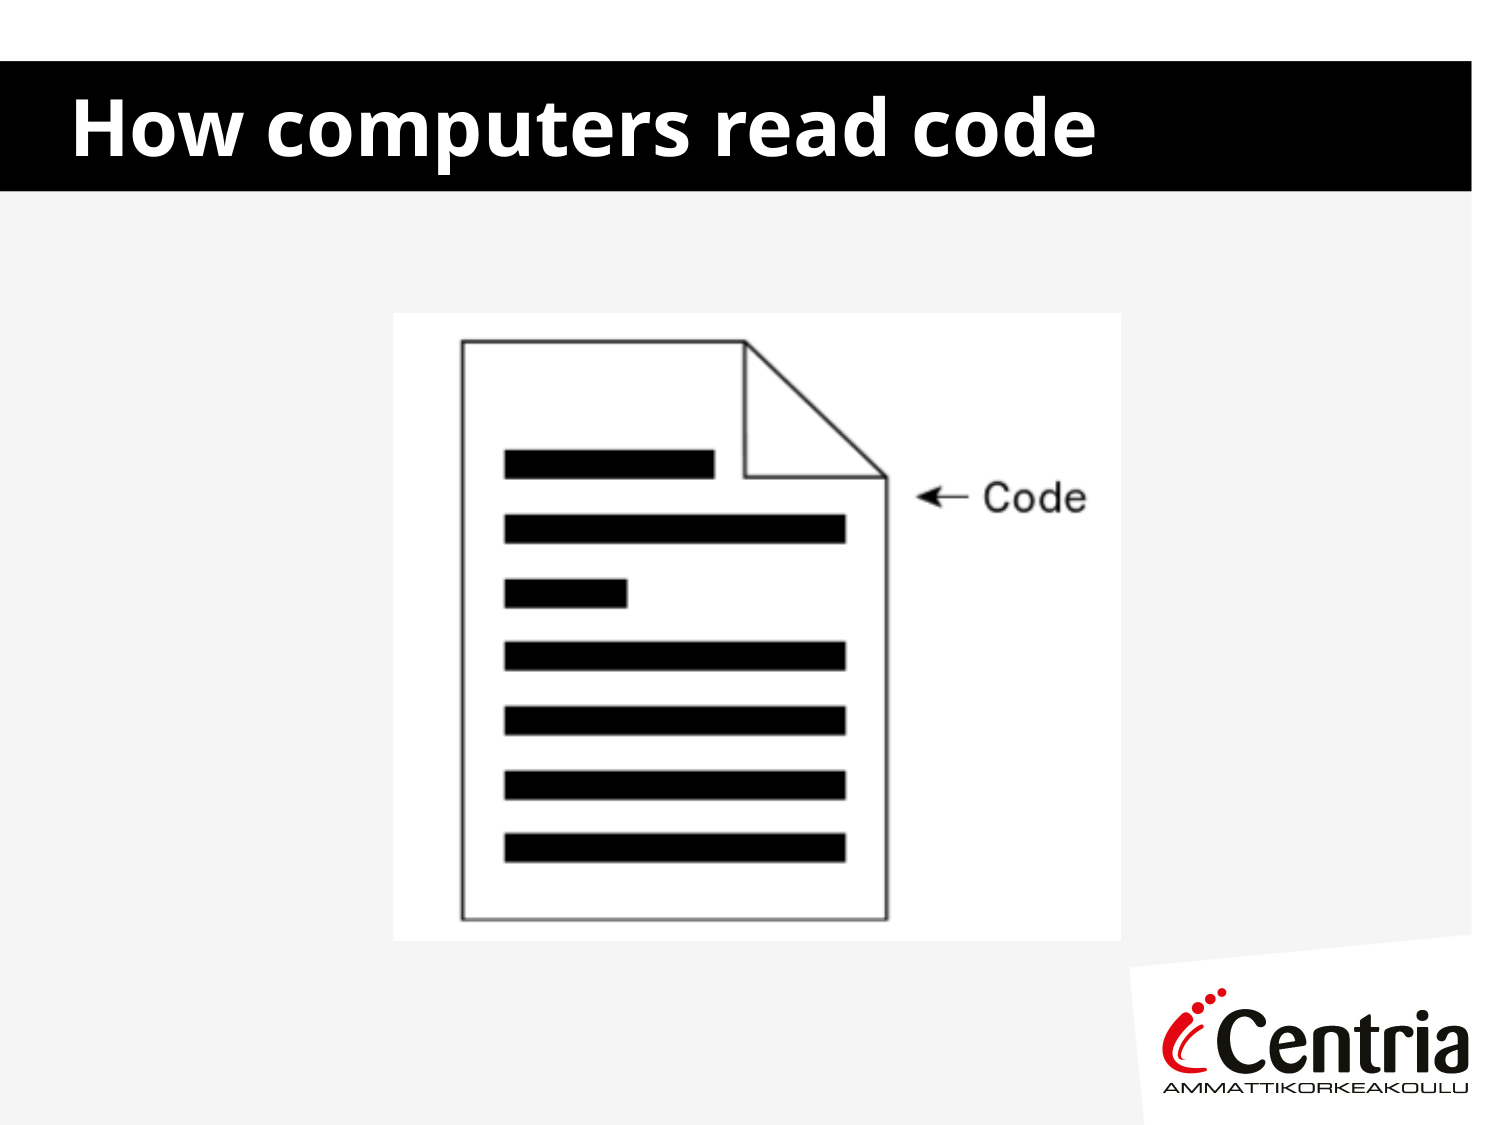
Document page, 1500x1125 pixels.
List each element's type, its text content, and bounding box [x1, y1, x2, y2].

picture [0, 0, 1500, 1125]
title How computers read code [54, 75, 1410, 181]
